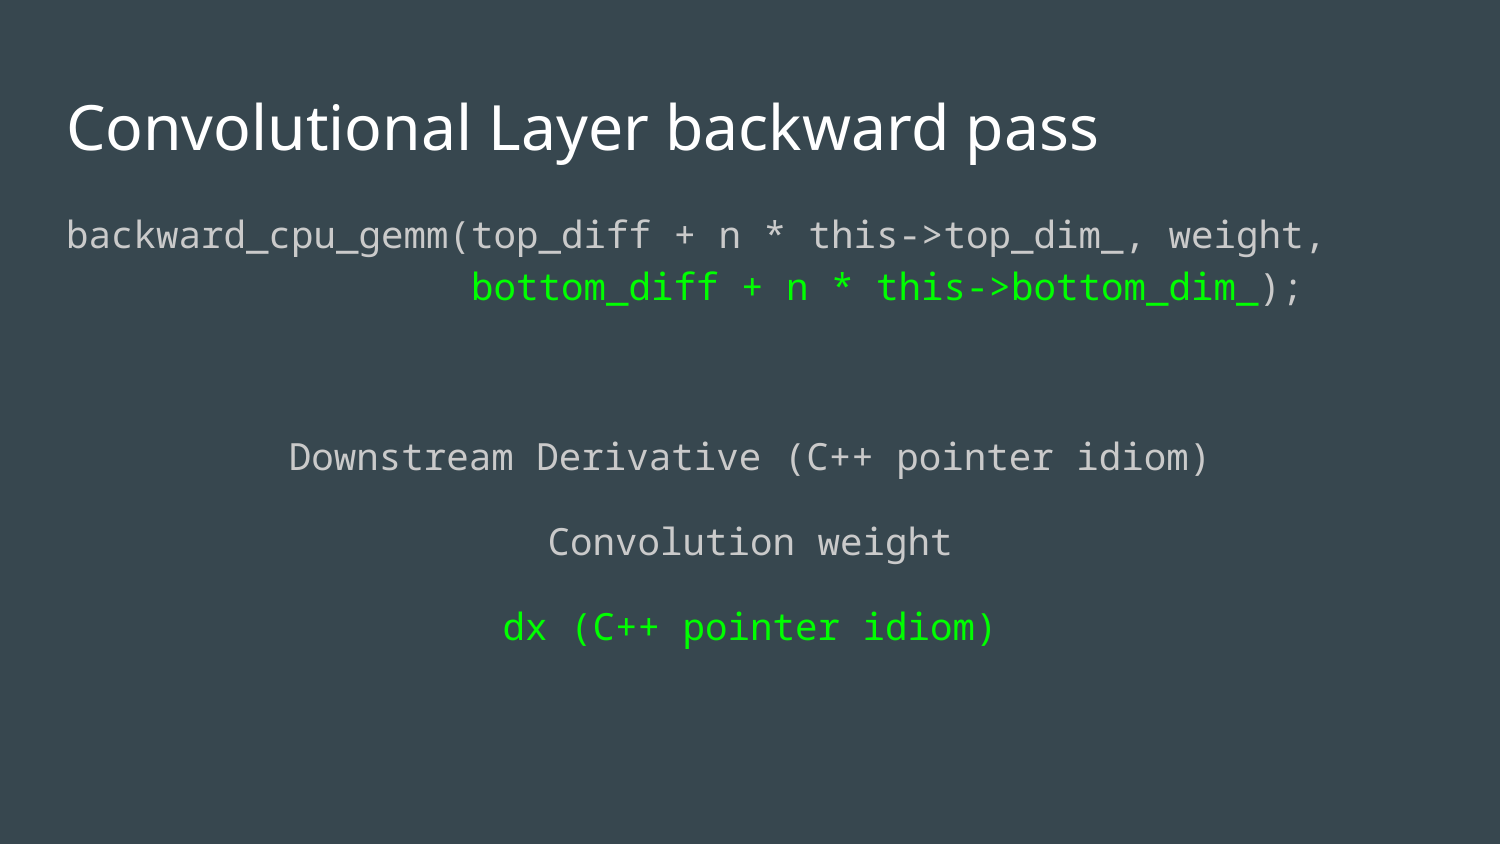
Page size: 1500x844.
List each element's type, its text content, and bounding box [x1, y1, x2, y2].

title Convolutional Layer backward pass [51, 72, 1449, 167]
list backward_cpu_gemm(top_diff + n * this->top_dim_, weight, bottom_diff + n * this->bottom_dim_); Downstream Derivative (C++ pointer idiom) Convolution weight dx (C++ pointer idiom) [51, 189, 1449, 750]
